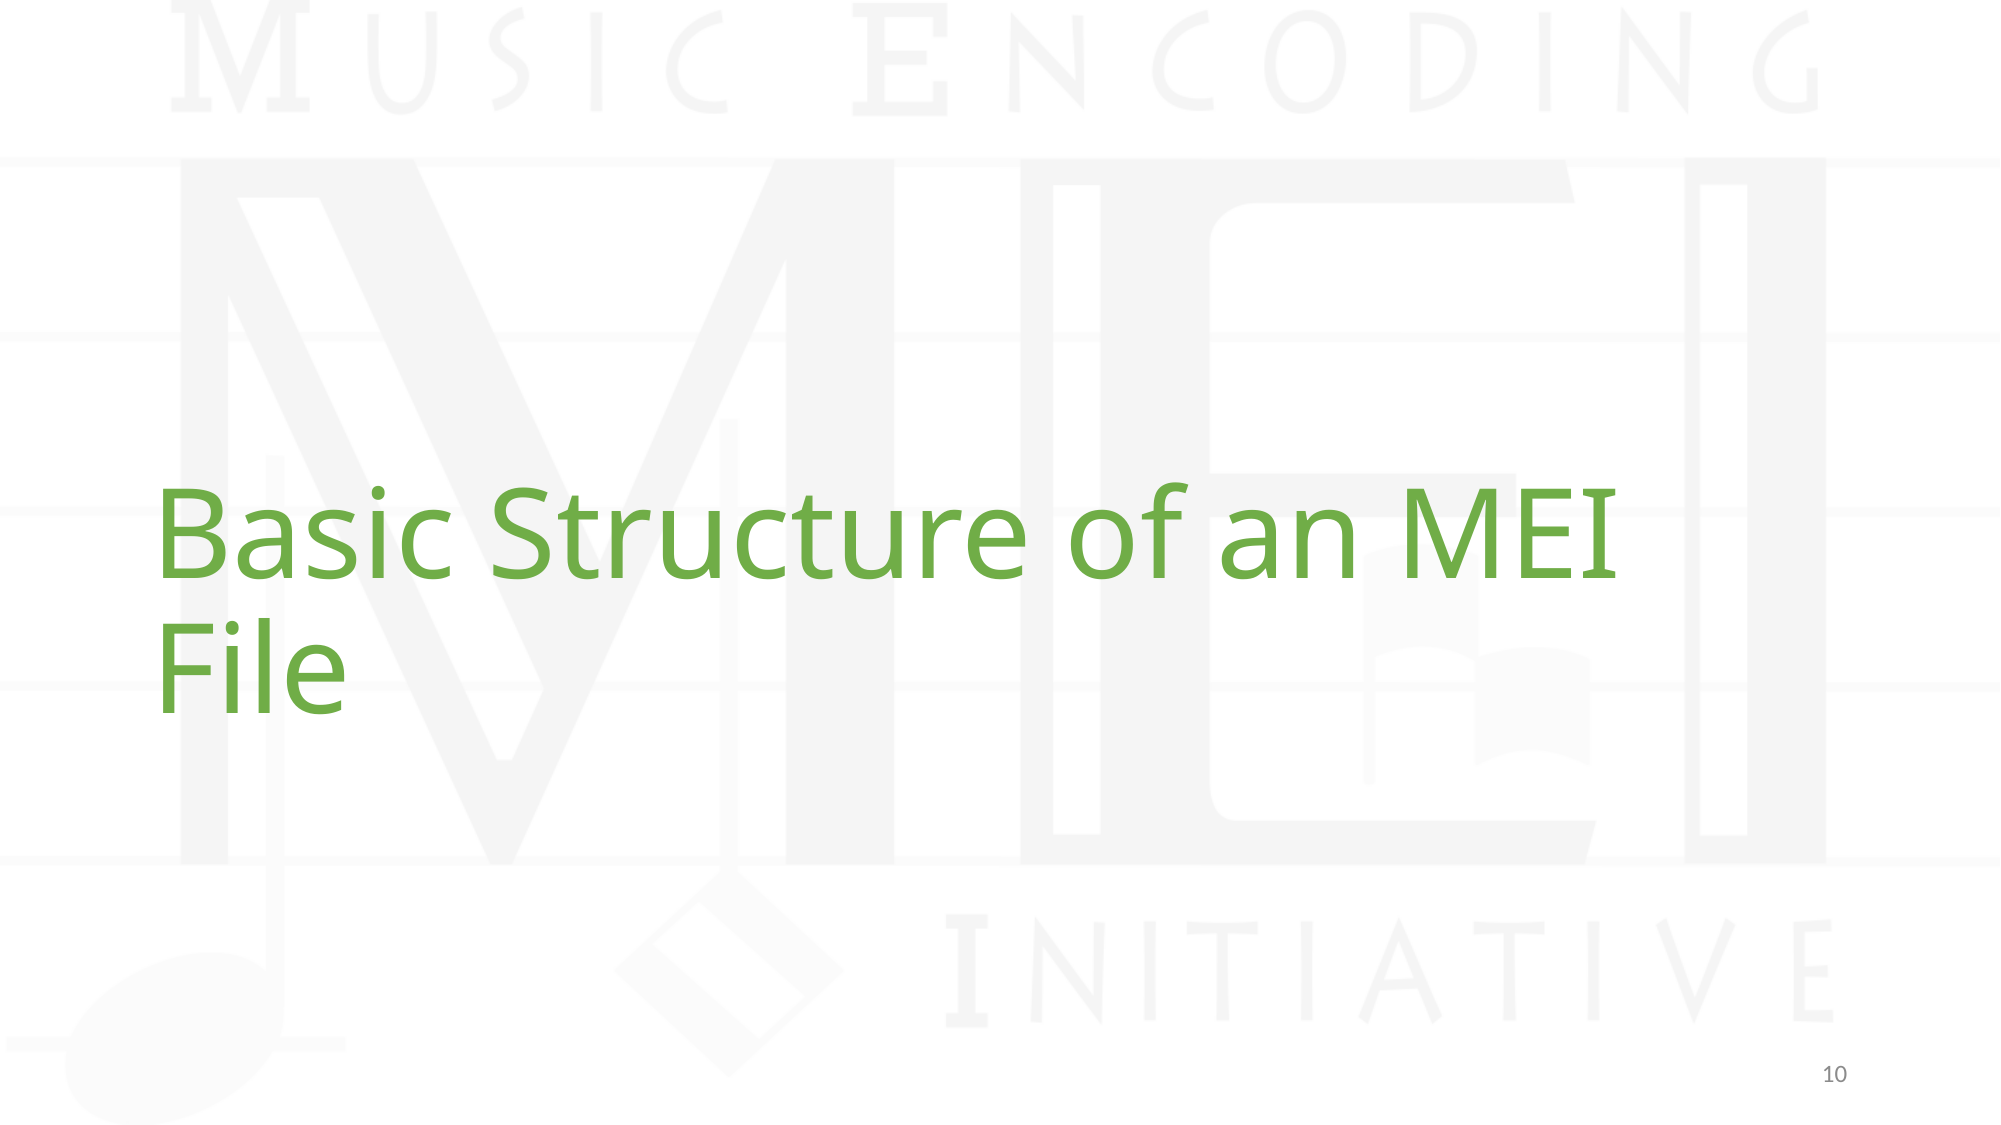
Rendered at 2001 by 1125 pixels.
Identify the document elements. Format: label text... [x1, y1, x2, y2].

slide_number 10 [1412, 1042, 1863, 1103]
title Basic Structure of an MEI File [136, 280, 1862, 749]
